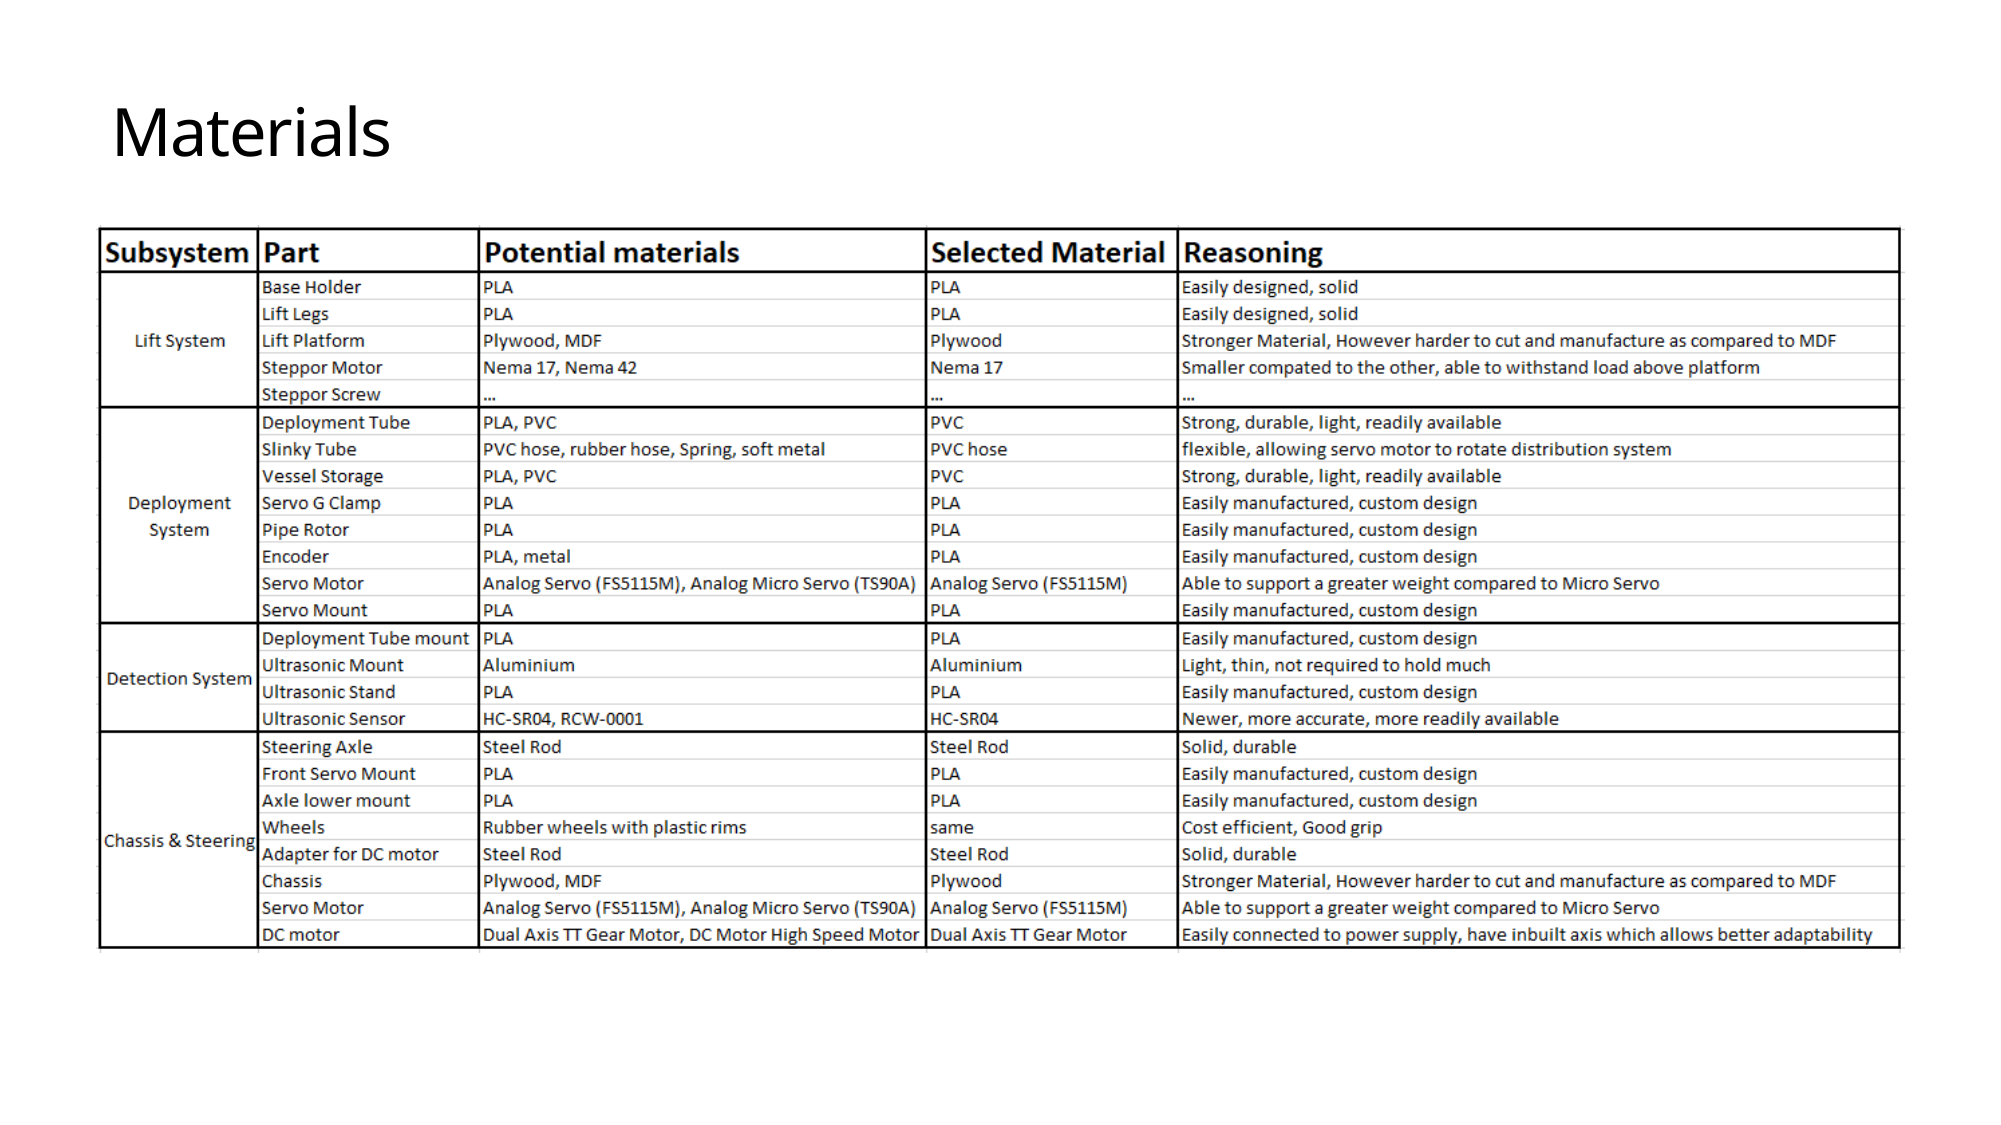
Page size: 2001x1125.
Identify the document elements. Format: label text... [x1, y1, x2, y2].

title Materials [96, 54, 411, 216]
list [95, 225, 1905, 953]
